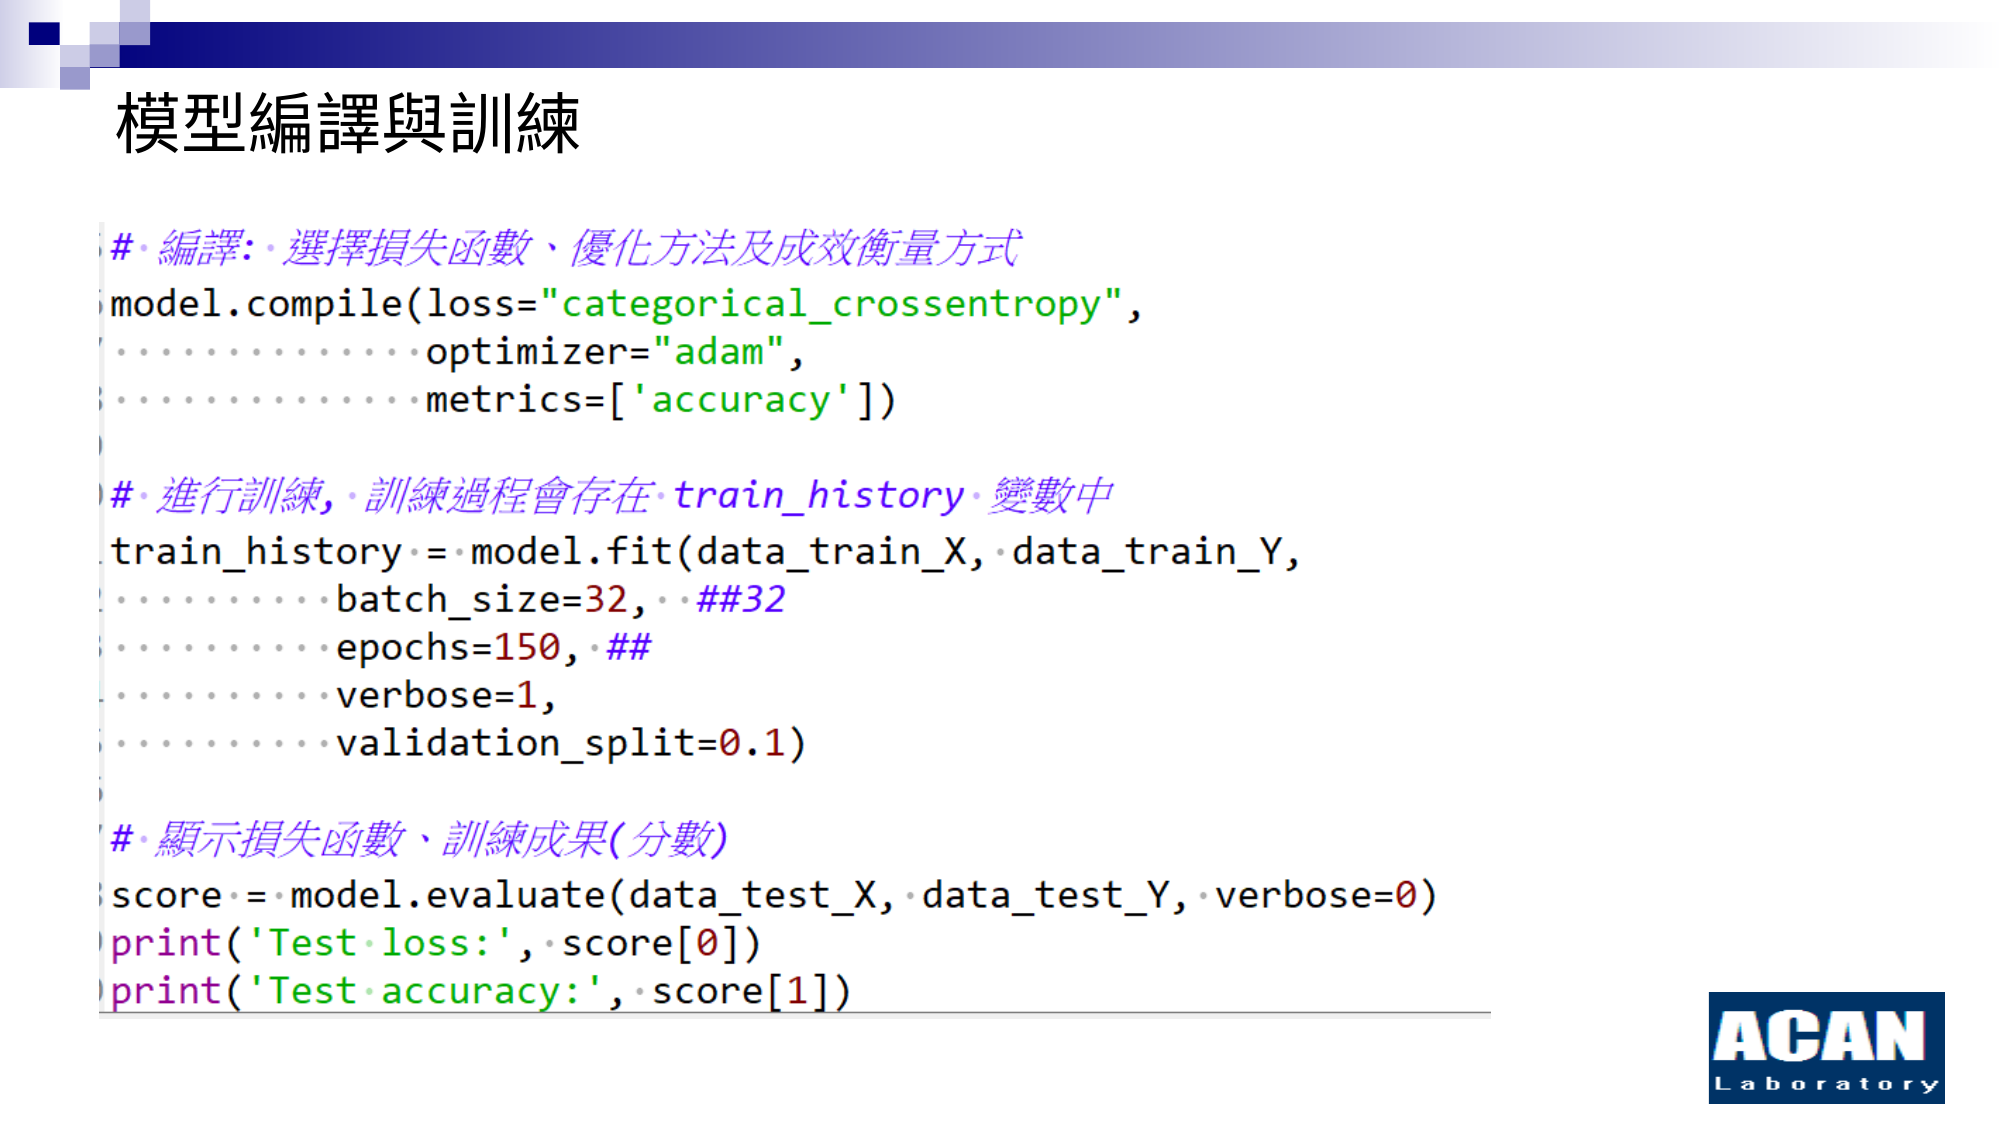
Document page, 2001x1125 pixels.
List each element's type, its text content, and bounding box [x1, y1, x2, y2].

picture [99, 222, 1491, 1020]
title 模型編譯與訓練 [99, 74, 1901, 170]
